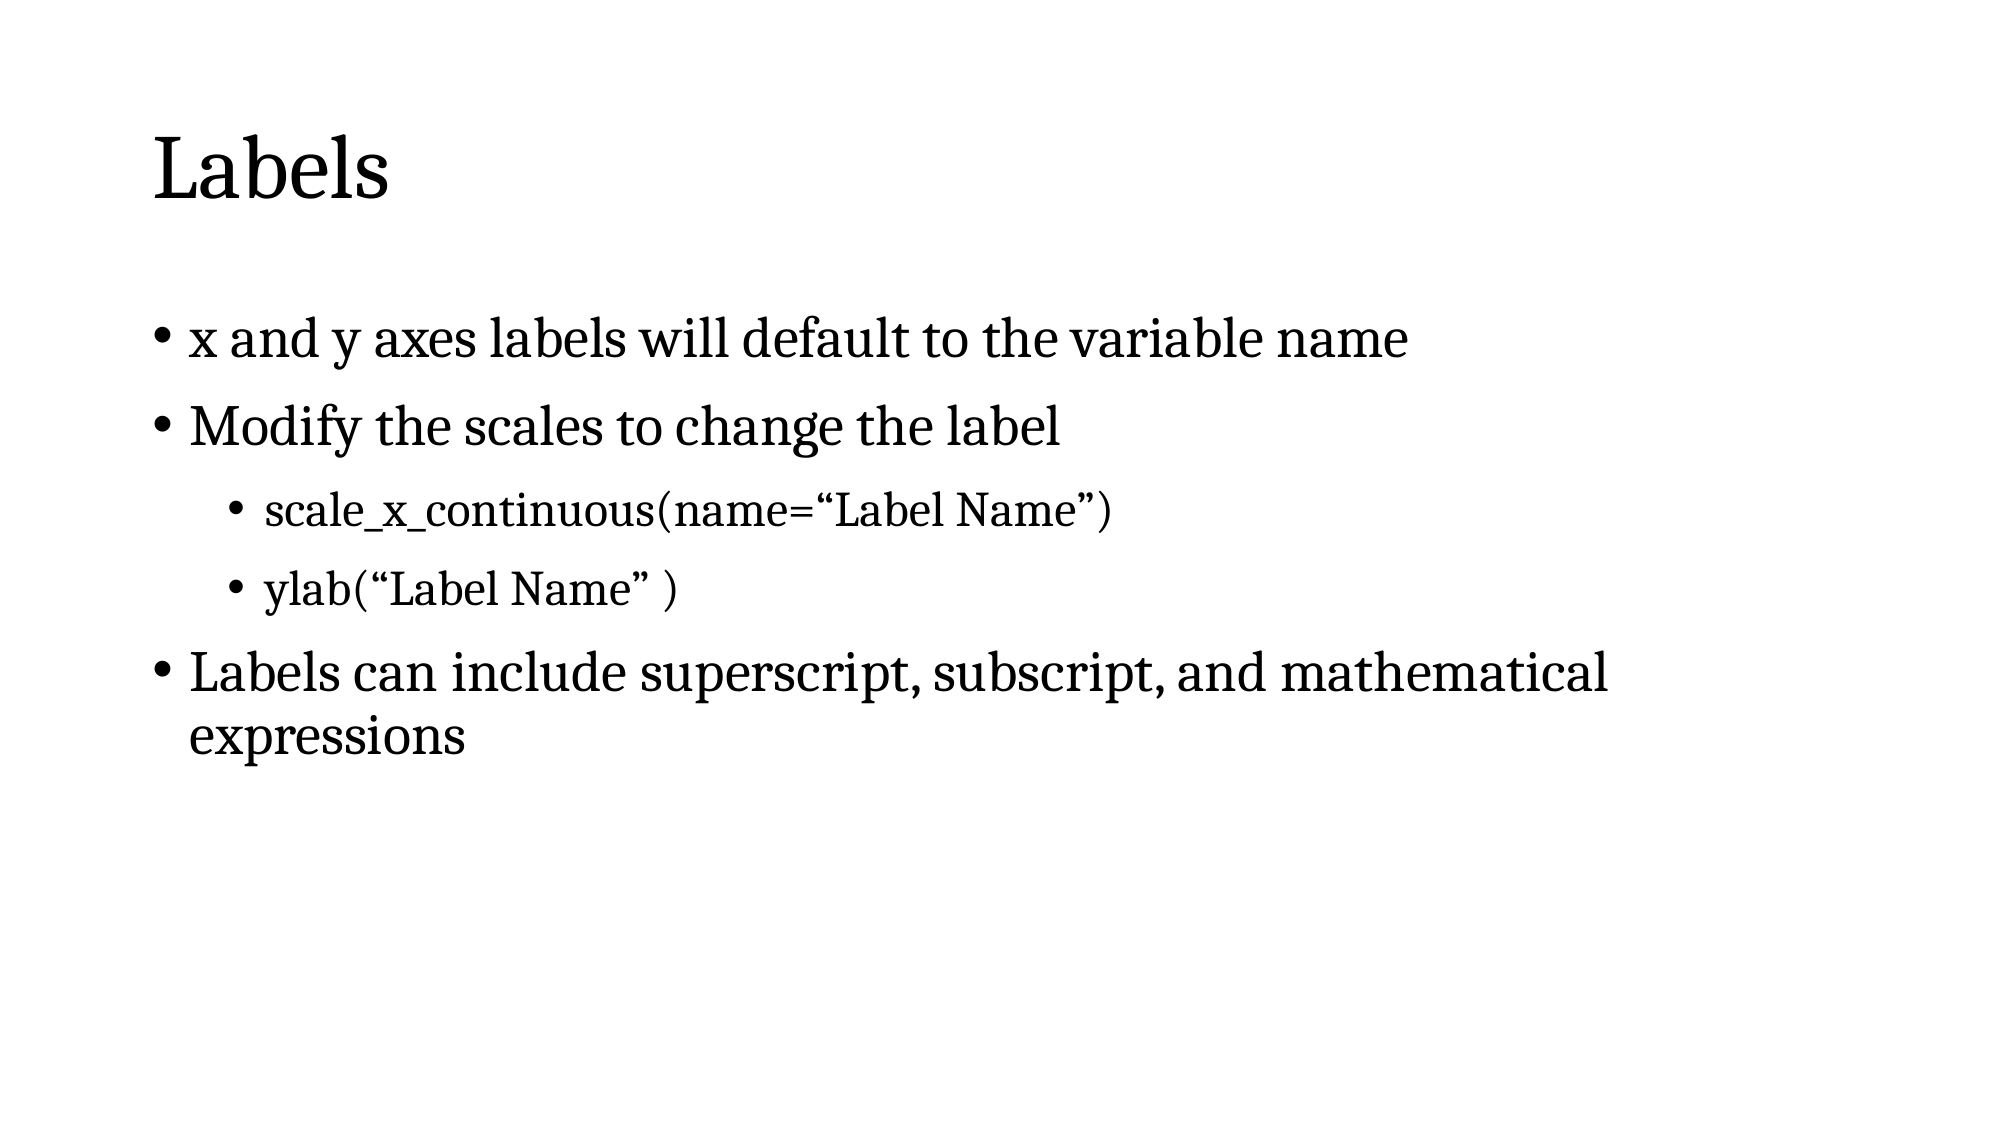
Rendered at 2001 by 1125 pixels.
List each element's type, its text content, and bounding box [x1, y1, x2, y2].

title Labels [137, 59, 1863, 278]
list x and y axes labels will default to the variable name Modify the scales to change the label scale_x_continuous(name=“Label Name”) ylab(“Label Name” ) Labels can include superscript, subscript, and mathematical expressions [137, 299, 1863, 1014]
